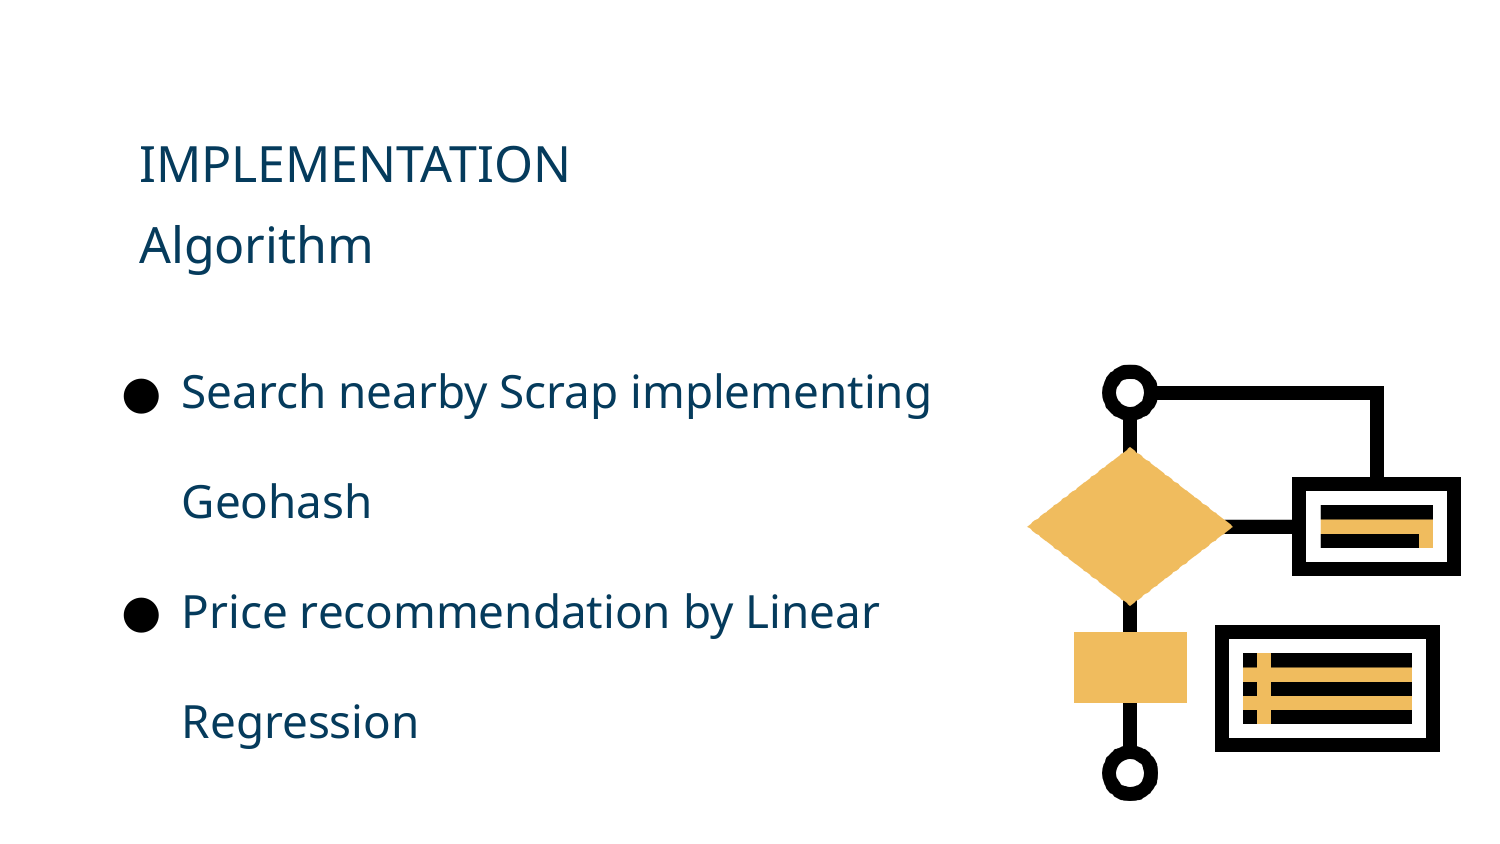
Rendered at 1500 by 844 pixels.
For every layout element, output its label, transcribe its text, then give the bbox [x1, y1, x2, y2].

title IMPLEMENTATION [124, 117, 686, 199]
text_box Search nearby Scrap implementing Geohash Price recommendation by Linear Regression [91, 292, 1096, 551]
title Algorithm [124, 198, 880, 292]
picture [1017, 357, 1468, 808]
